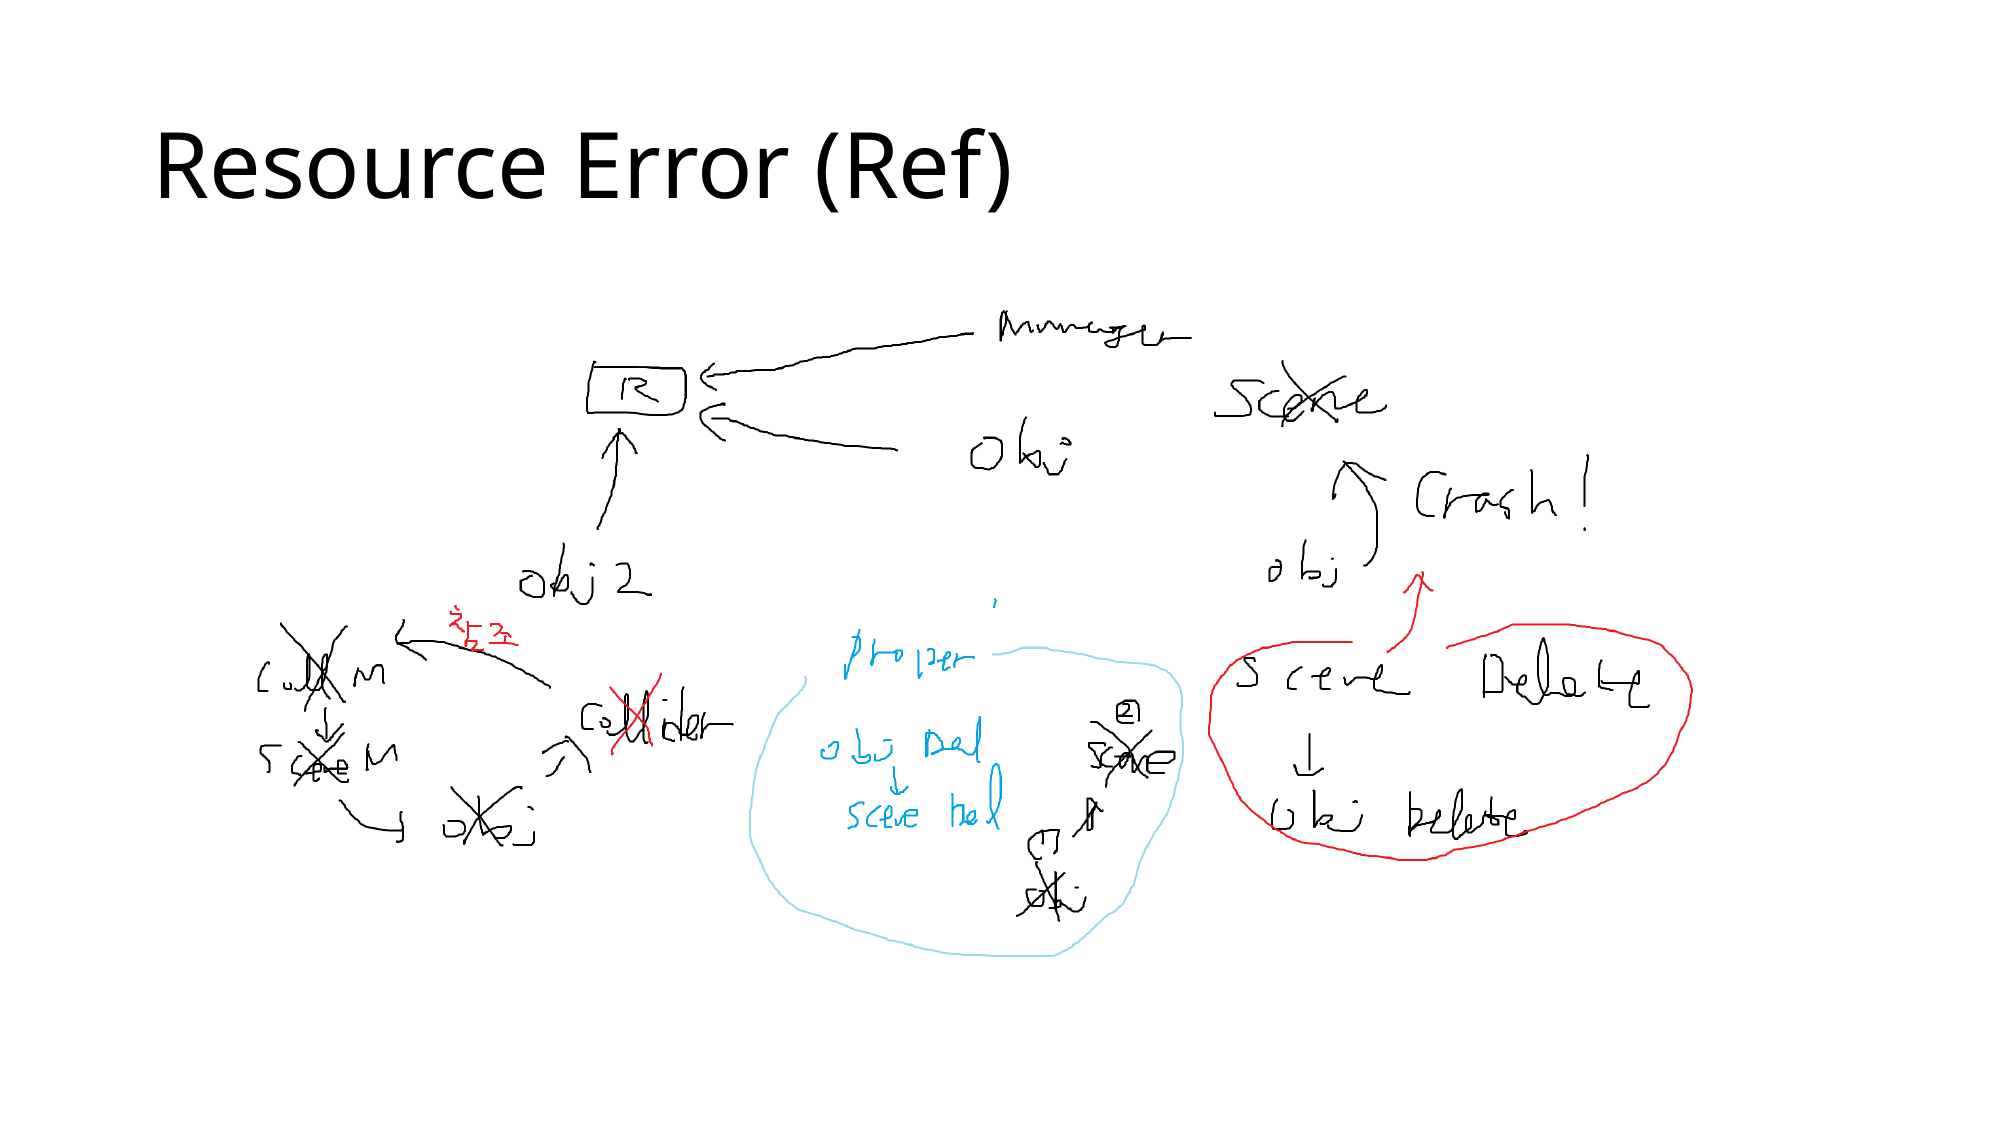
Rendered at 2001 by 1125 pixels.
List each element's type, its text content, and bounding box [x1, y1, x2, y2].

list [226, 299, 1774, 1014]
title Resource Error (Ref) [137, 59, 1863, 278]
